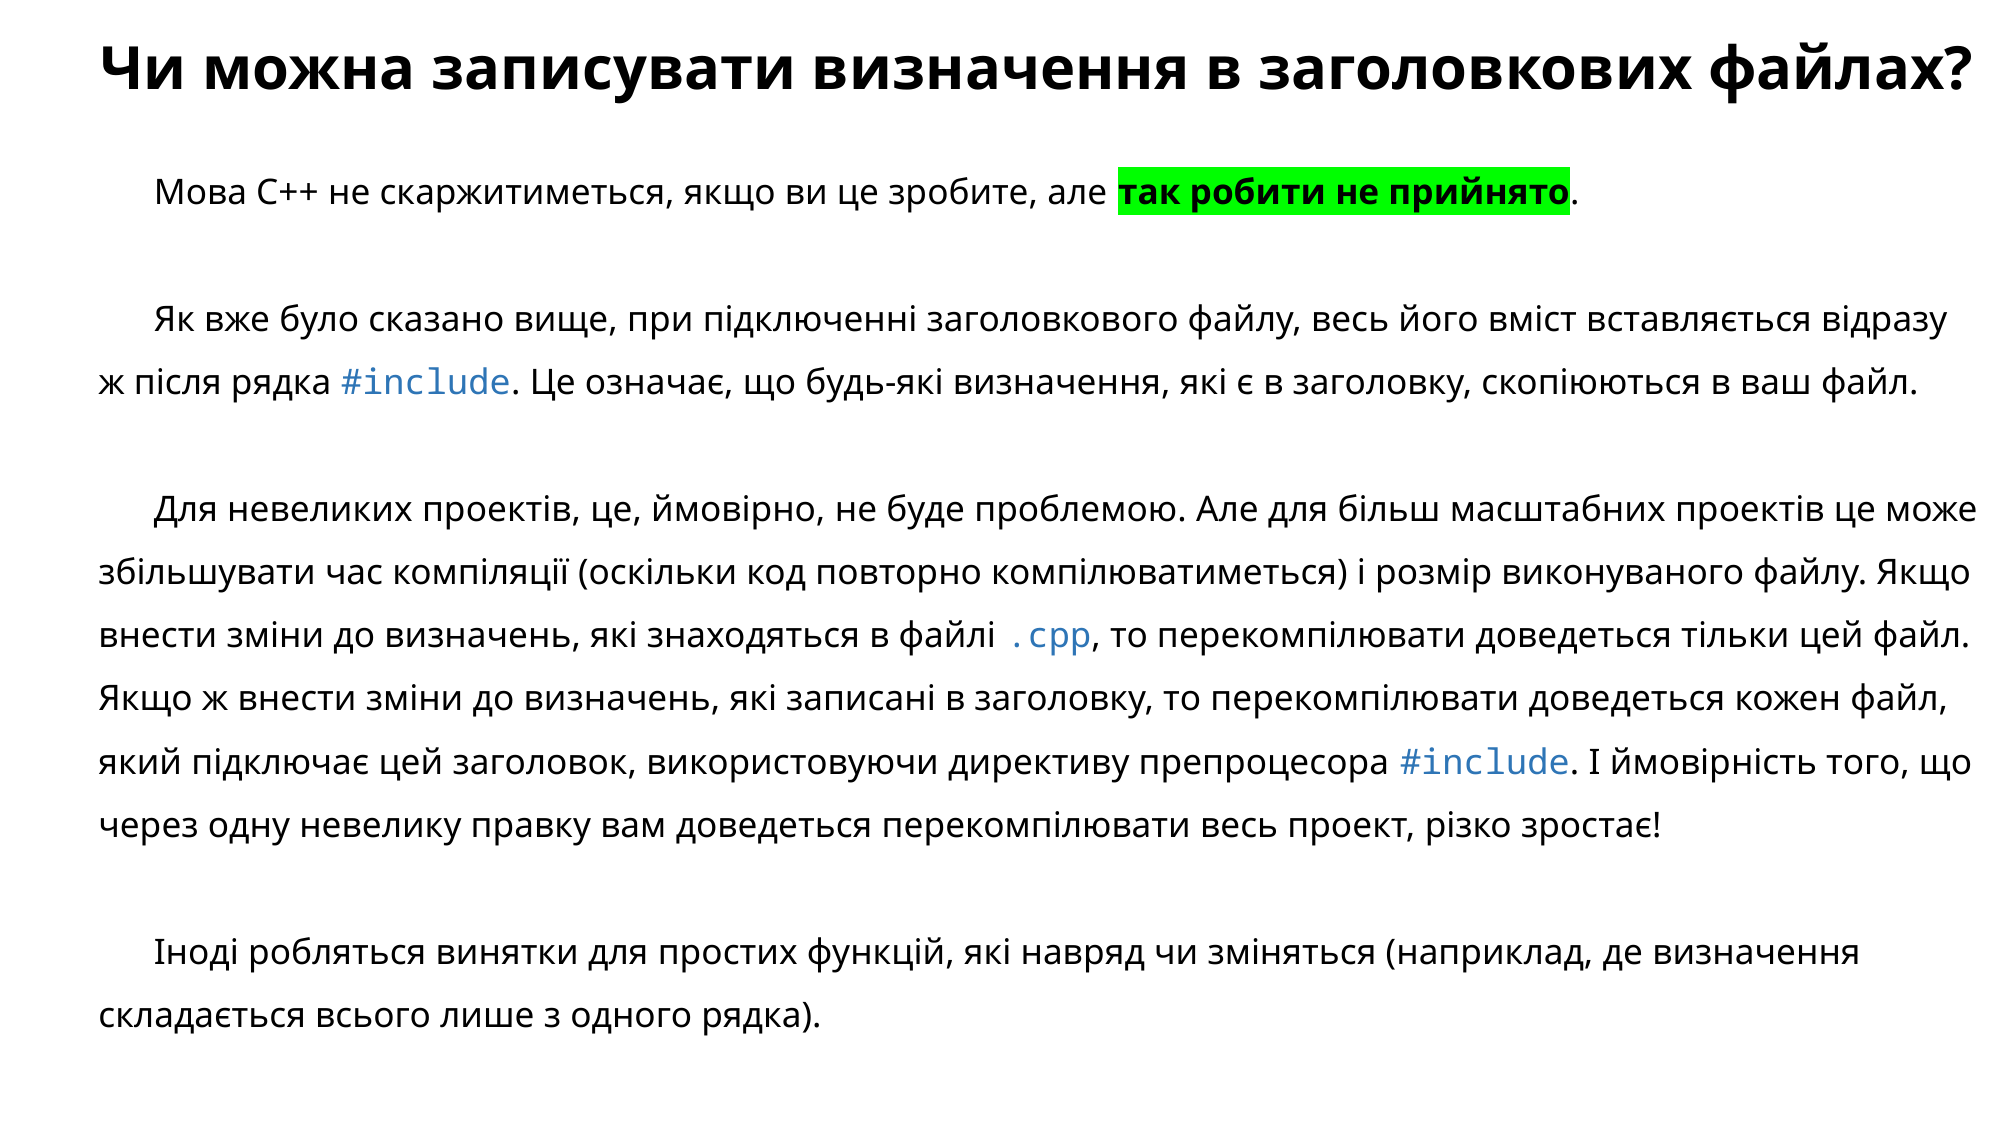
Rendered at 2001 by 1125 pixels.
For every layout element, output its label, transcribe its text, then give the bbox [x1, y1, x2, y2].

title Чи можна записувати визначення в заголовкових файлах? [0, 0, 2000, 140]
list Мова C++ не скаржитиметься, якщо ви це зробите, але так робити не прийнято. Як вже було сказано вище, при підключенні заголовкового файлу, весь його вміст вставляється відразу ж після рядка #include. Це означає, що будь-які визначення, які є в заголовку, скопіюються в ваш файл. Для невеликих проектів, це, ймовірно, не буде проблемою. Але для більш масштабних проектів це може збільшувати час компіляції (оскільки код повторно компілюватиметься) і розмір виконуваного файлу. Якщо внести зміни до визначень, які знаходяться в файлі .cpp, то перекомпілювати доведеться тільки цей файл. Якщо ж внести зміни до визначень, які записані в заголовку, то перекомпілювати доведеться кожен файл, який підключає цей заголовок, використовуючи директиву препроцесора #include. І ймовірність того, що через одну невелику правку вам доведеться перекомпілювати весь проект, різко зростає! Іноді робляться винятки для простих функцій, які навряд чи зміняться (наприклад, де визначення складається всього лише з одного рядка). [0, 140, 2000, 1125]
